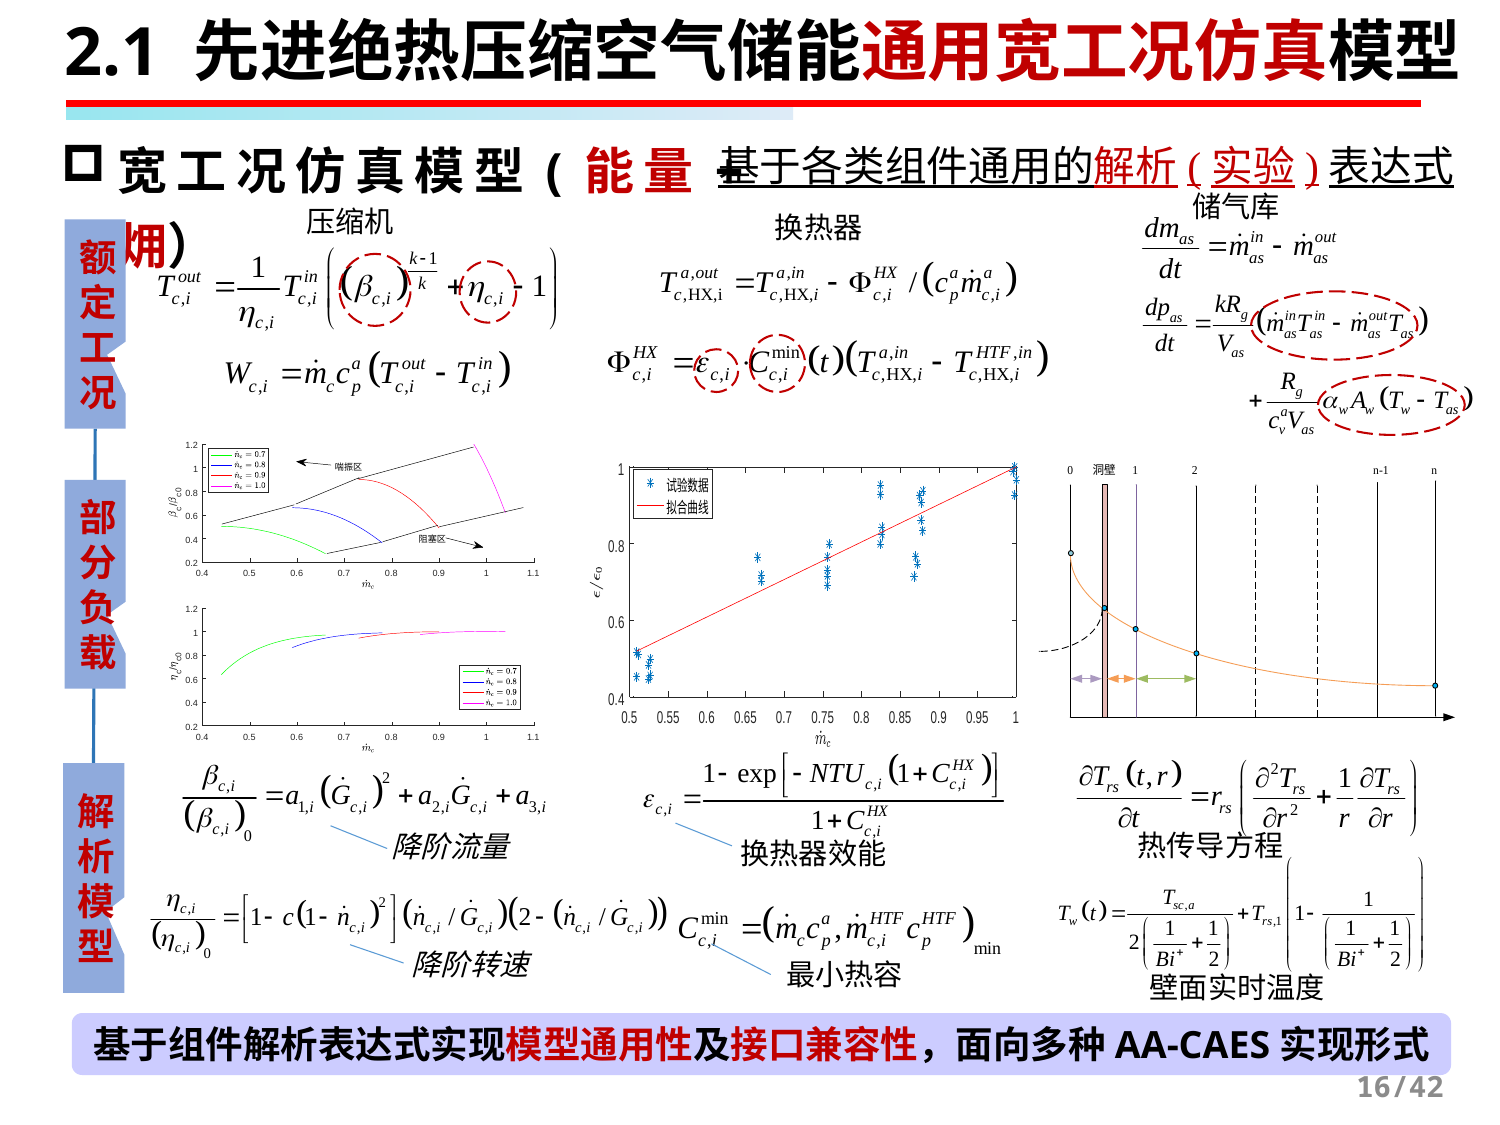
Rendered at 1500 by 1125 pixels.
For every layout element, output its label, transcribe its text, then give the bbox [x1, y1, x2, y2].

text_box 额定工况 [64, 219, 126, 429]
text_box 解析模型 [63, 763, 125, 993]
text_box [897, 102, 1447, 114]
text_box 基于各类组件通用的解析(实验)表达式 [695, 132, 1477, 174]
text_box 2.1 先进绝热压缩空气储能通用宽工况仿真模型 [49, 0, 1500, 102]
text_box 部分负载 [64, 479, 93, 689]
text_box 部分负载 [96, 479, 126, 689]
text_box 宽工况仿真模型(能量+㶲） [46, 116, 771, 282]
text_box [147, 418, 1500, 764]
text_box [146, 748, 1430, 1013]
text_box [153, 174, 1477, 418]
slide_number 16/42 [1121, 1057, 1459, 1118]
text_box 基于组件解析表达式实现模型通用性及接口兼容性，面向多种AA-CAES实现形式 [71, 1013, 1452, 1076]
